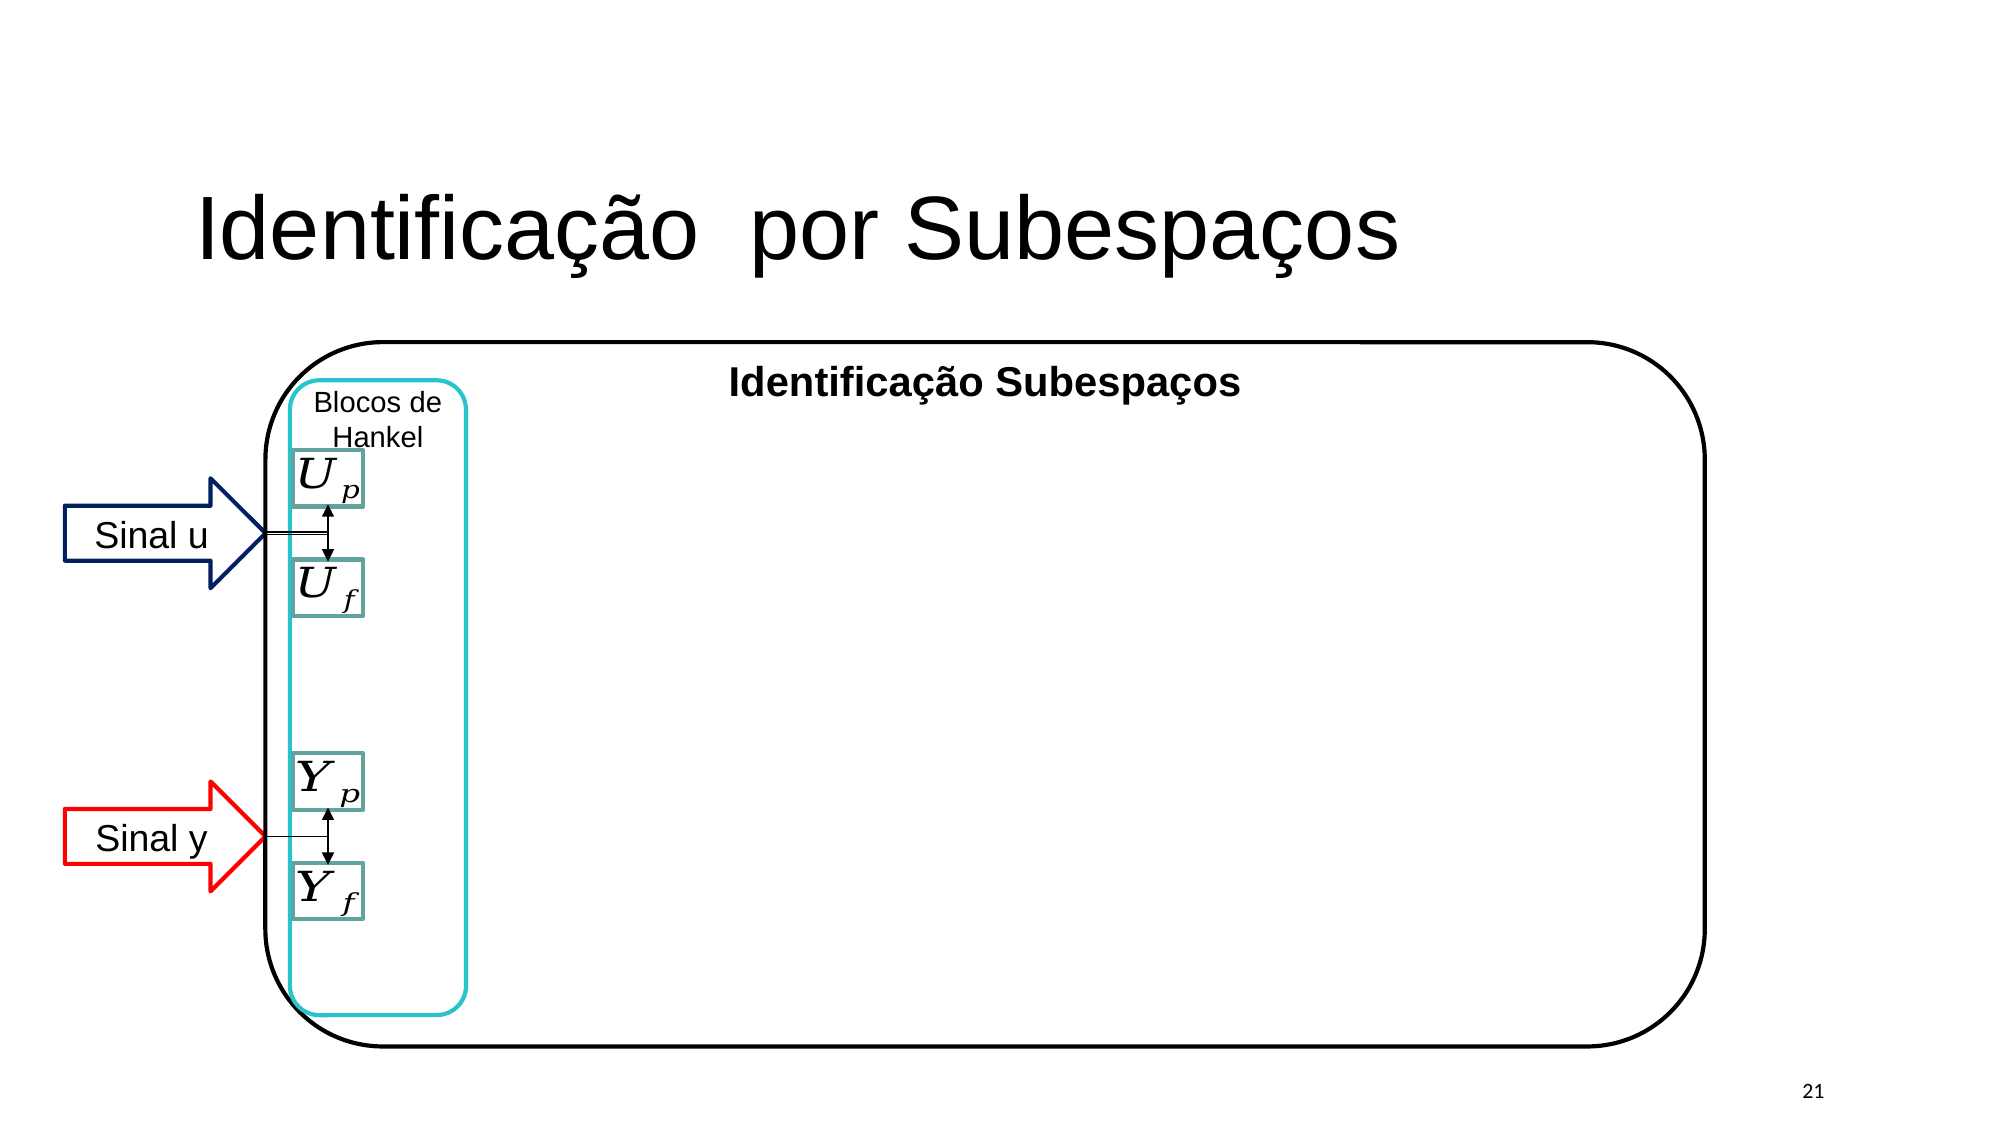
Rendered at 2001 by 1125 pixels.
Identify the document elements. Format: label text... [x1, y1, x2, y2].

text_box Sinal y [62, 779, 260, 894]
title Identificação por Subespaços [180, 47, 1830, 285]
text_box Identificação Subespaços [263, 340, 1707, 1049]
slide_number 21 [1624, 1059, 1840, 1120]
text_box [265, 532, 329, 562]
text_box Sinal u [62, 476, 260, 591]
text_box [265, 504, 329, 532]
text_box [265, 807, 329, 836]
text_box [265, 836, 329, 865]
text_box Blocos de Hankel [287, 378, 469, 1018]
